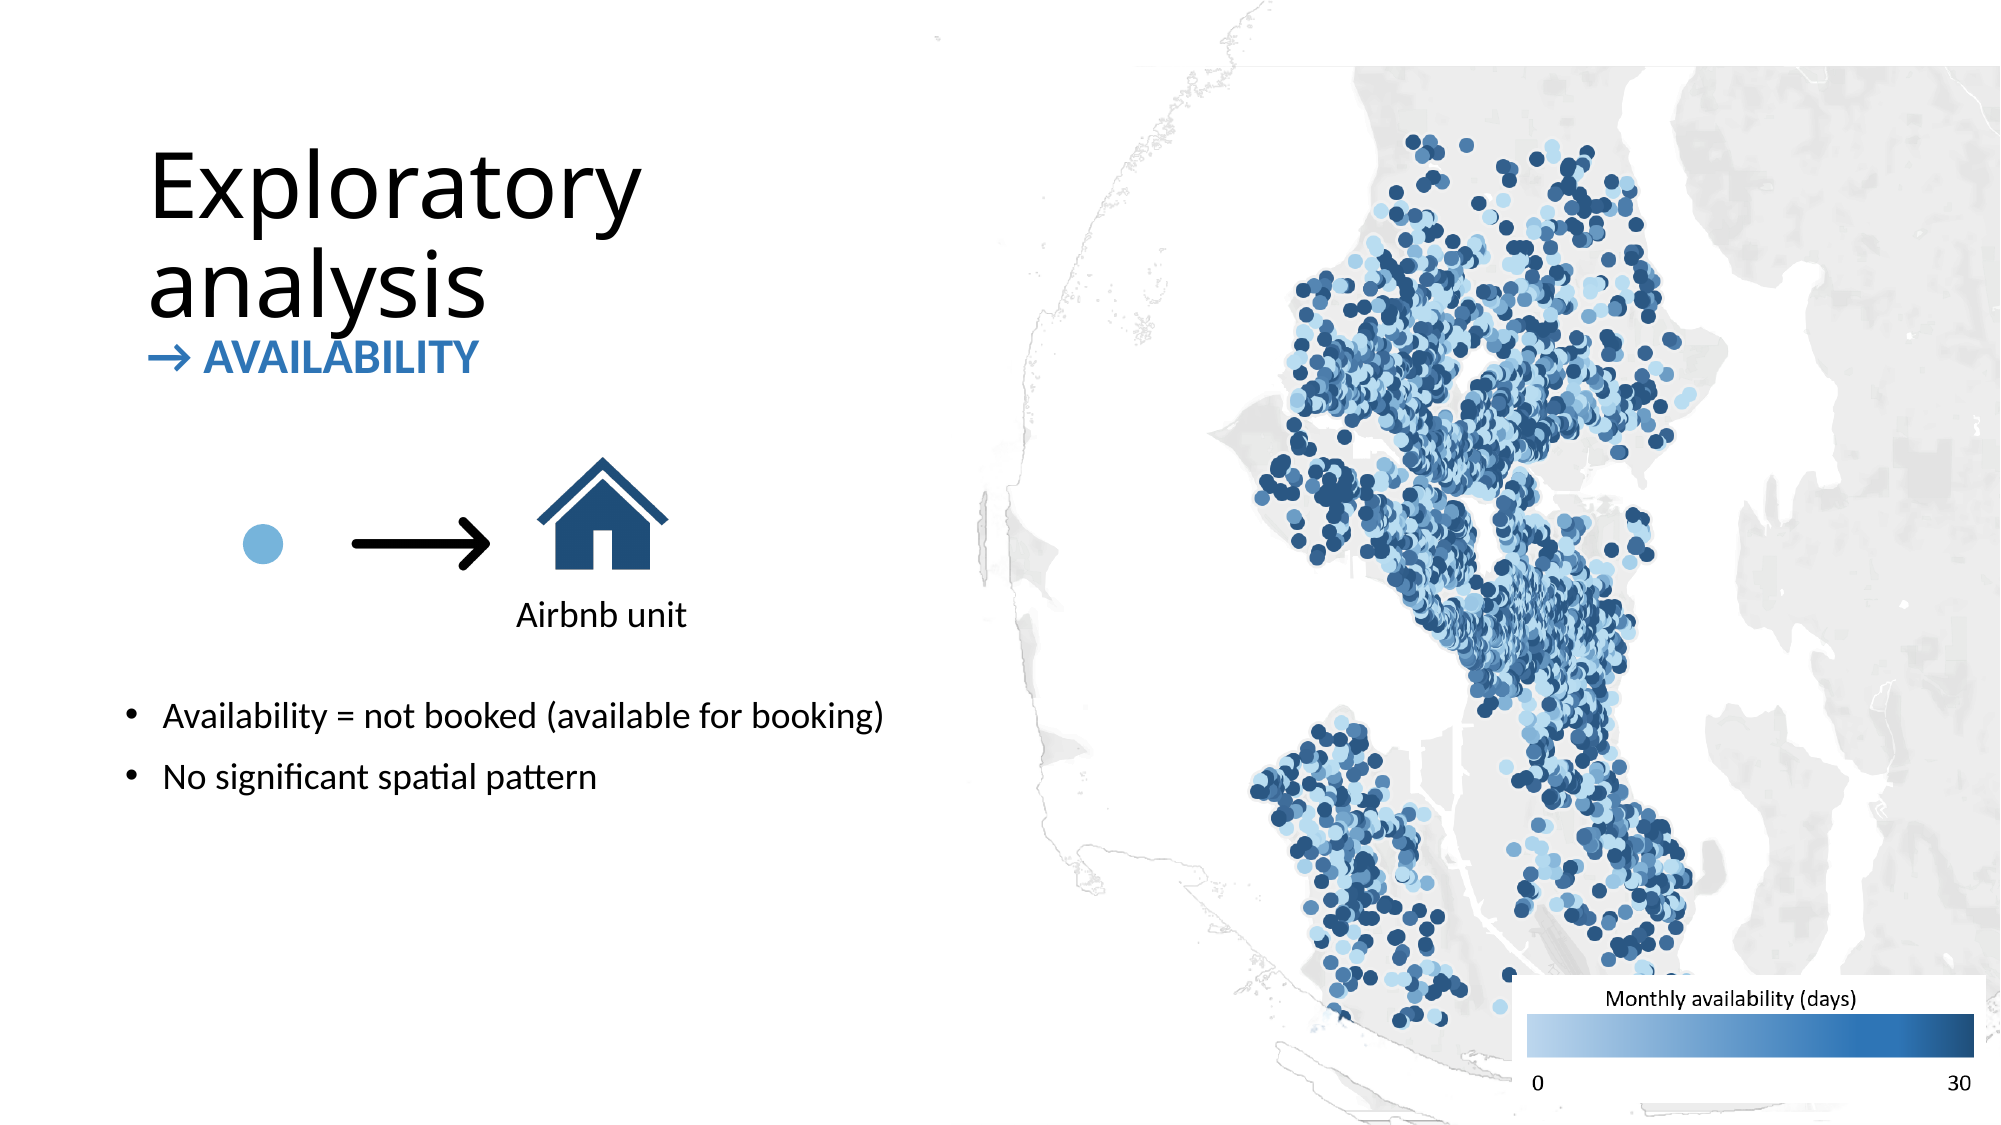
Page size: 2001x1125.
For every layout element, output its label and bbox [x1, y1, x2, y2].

text_box [242, 438, 708, 644]
picture [0, 0, 2000, 1125]
